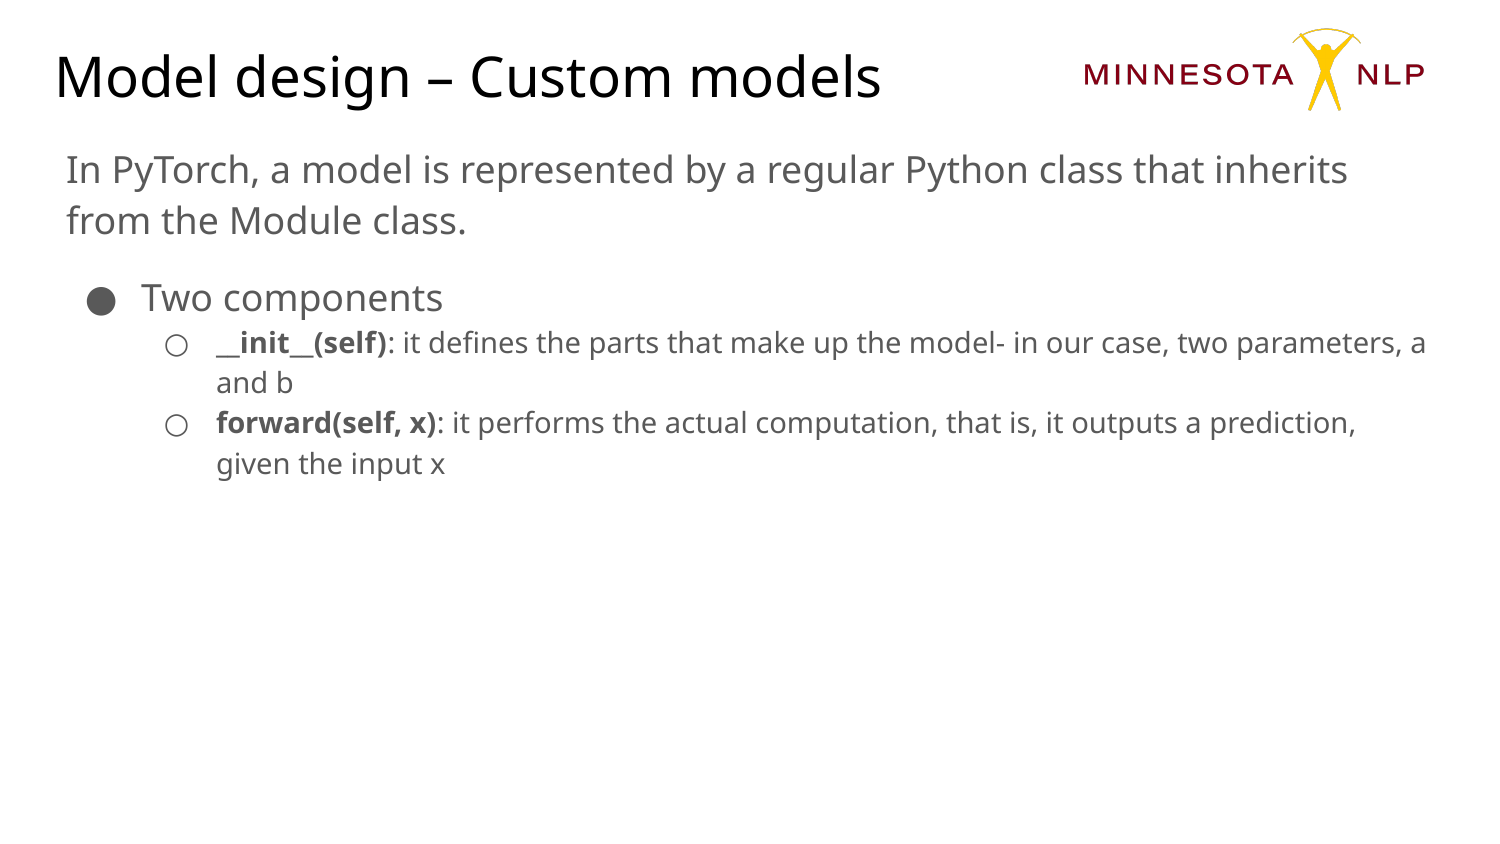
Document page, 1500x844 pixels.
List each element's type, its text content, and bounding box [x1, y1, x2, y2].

list In PyTorch, a model is represented by a regular Python class that inherits from the Module class. Two components __init__(self): it defines the parts that make up the model- in our case, two parameters, a and b forward(self, x): it performs the actual computation, that is, it outputs a prediction, given the input x [51, 124, 1449, 484]
picture [1007, 0, 1500, 153]
text_box Model design – Custom models [39, 31, 1002, 124]
